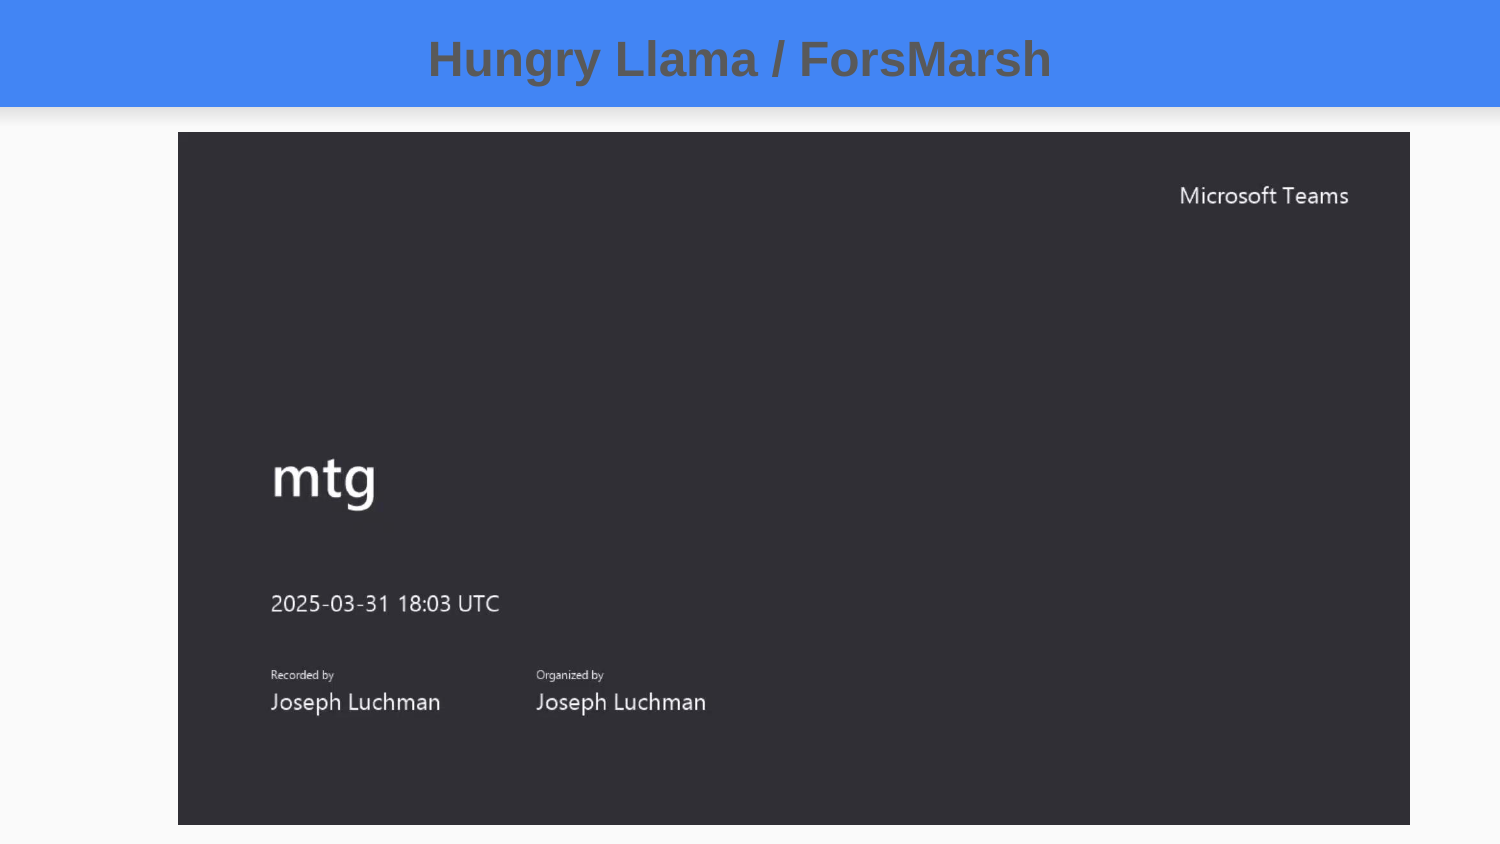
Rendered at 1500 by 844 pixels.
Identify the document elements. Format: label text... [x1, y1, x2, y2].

picture [178, 132, 1410, 825]
title Hungry Llama / ForsMarsh [16, 2, 1464, 102]
